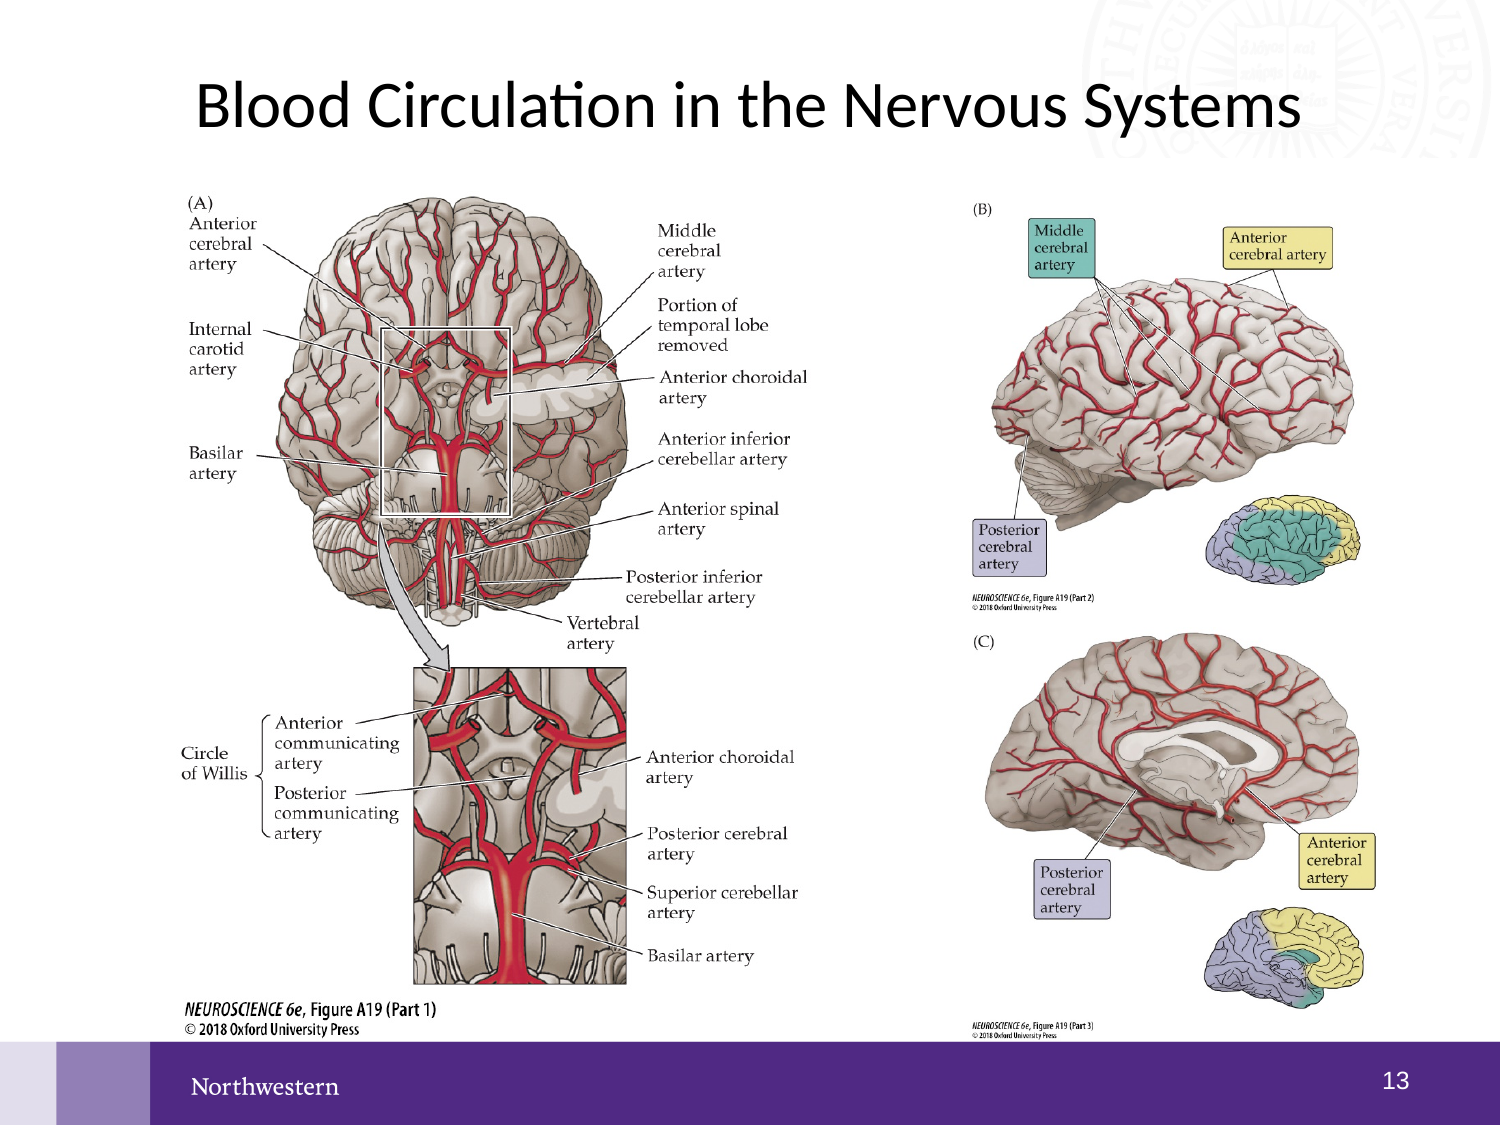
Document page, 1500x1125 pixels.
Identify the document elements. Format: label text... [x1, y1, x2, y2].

title Blood Circulation in the Nervous Systems [46, 48, 1452, 154]
slide_number 12 [1074, 1042, 1425, 1103]
picture [0, 0, 1500, 1125]
